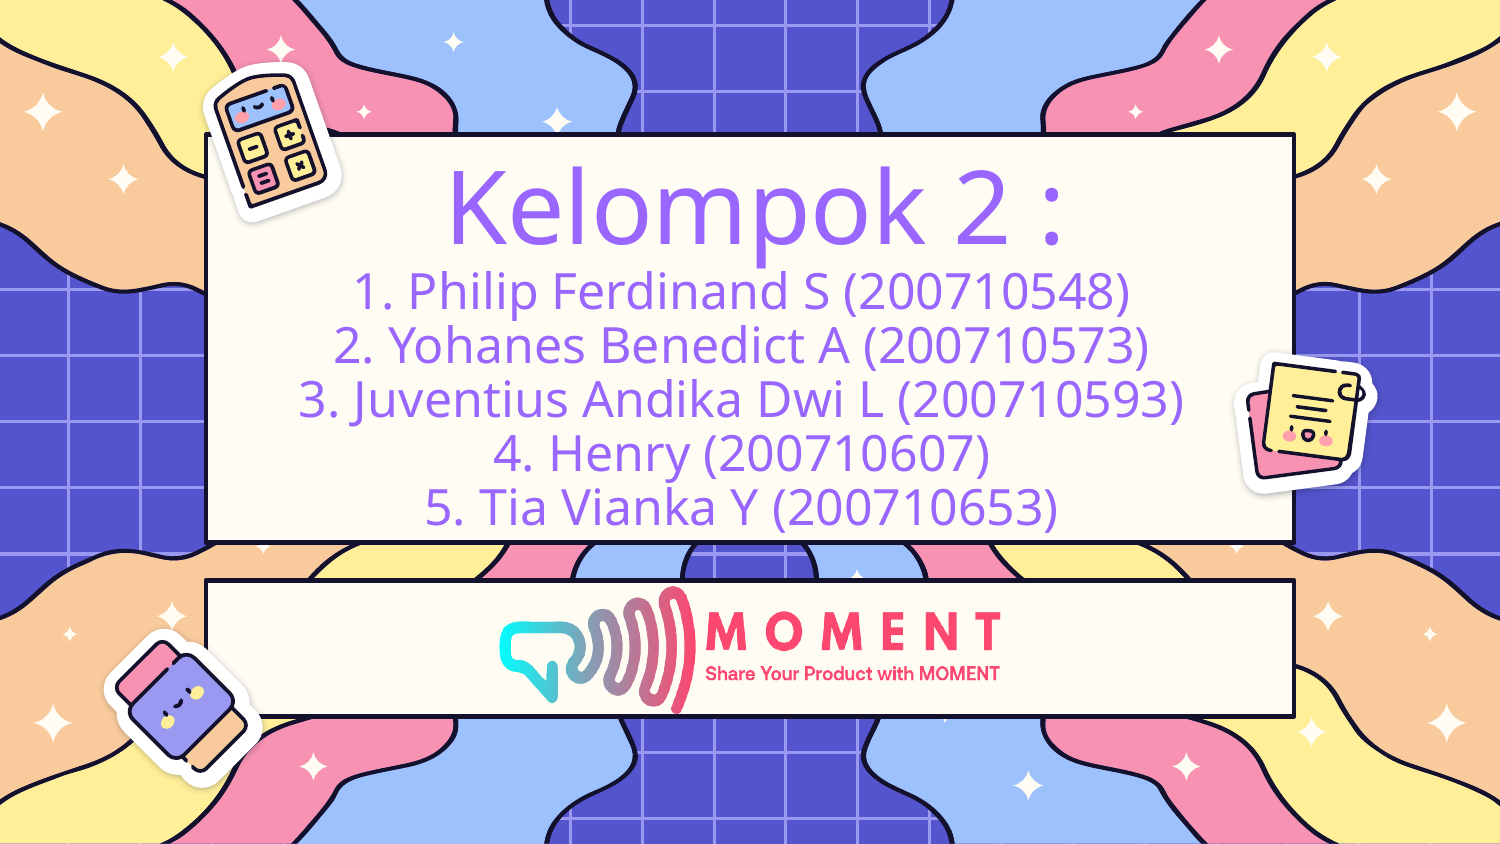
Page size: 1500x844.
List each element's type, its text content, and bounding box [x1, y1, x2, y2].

title Kelompok 2 : 1. Philip Ferdinand S (200710548) 2. Yohanes Benedict A (200710573) 3. Juventius Andika Dwi L (200710593) 4. Henry (200710607) 5. Tia Vianka Y (200710653) [265, 147, 1218, 545]
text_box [193, 47, 349, 227]
picture [499, 586, 1001, 714]
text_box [103, 628, 266, 789]
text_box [1221, 347, 1382, 508]
